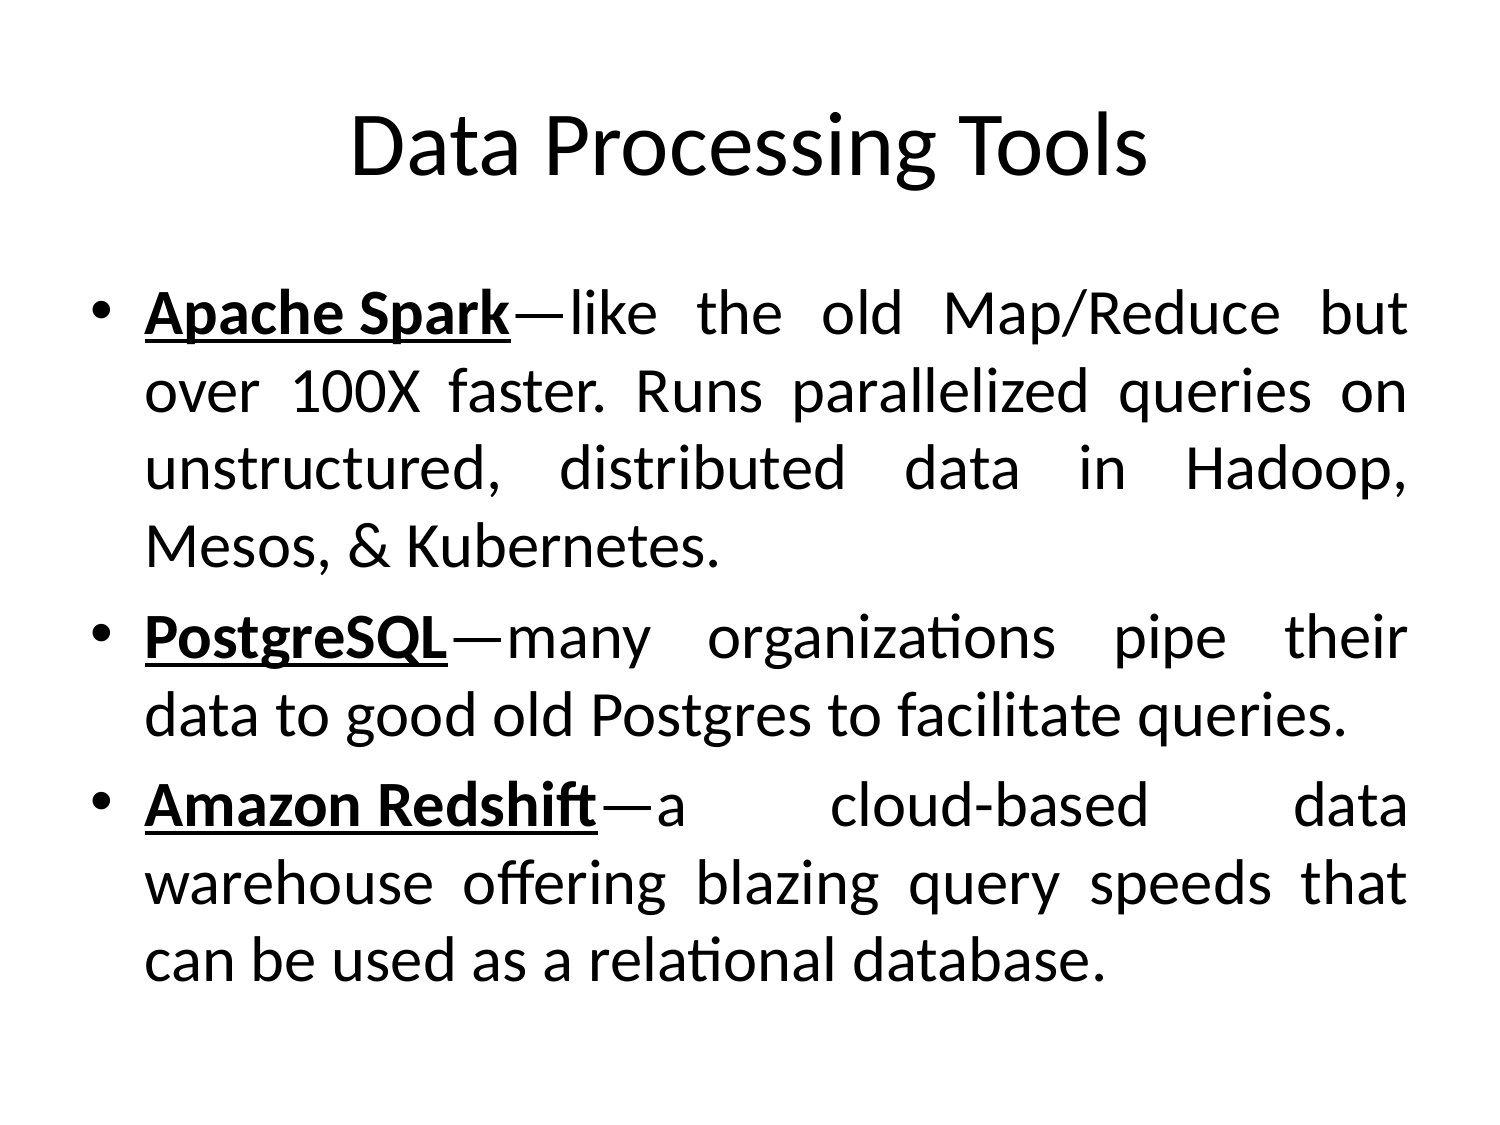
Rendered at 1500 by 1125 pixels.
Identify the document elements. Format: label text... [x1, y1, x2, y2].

title Data Processing Tools [75, 45, 1425, 233]
list Apache Spark—like the old Map/Reduce but over 100X faster. Runs parallelized queries on unstructured, distributed data in Hadoop, Mesos, & Kubernetes. PostgreSQL—many organizations pipe their data to good old Postgres to facilitate queries. Amazon Redshift—a cloud-based data warehouse offering blazing query speeds that can be used as a relational database. [75, 262, 1425, 1005]
